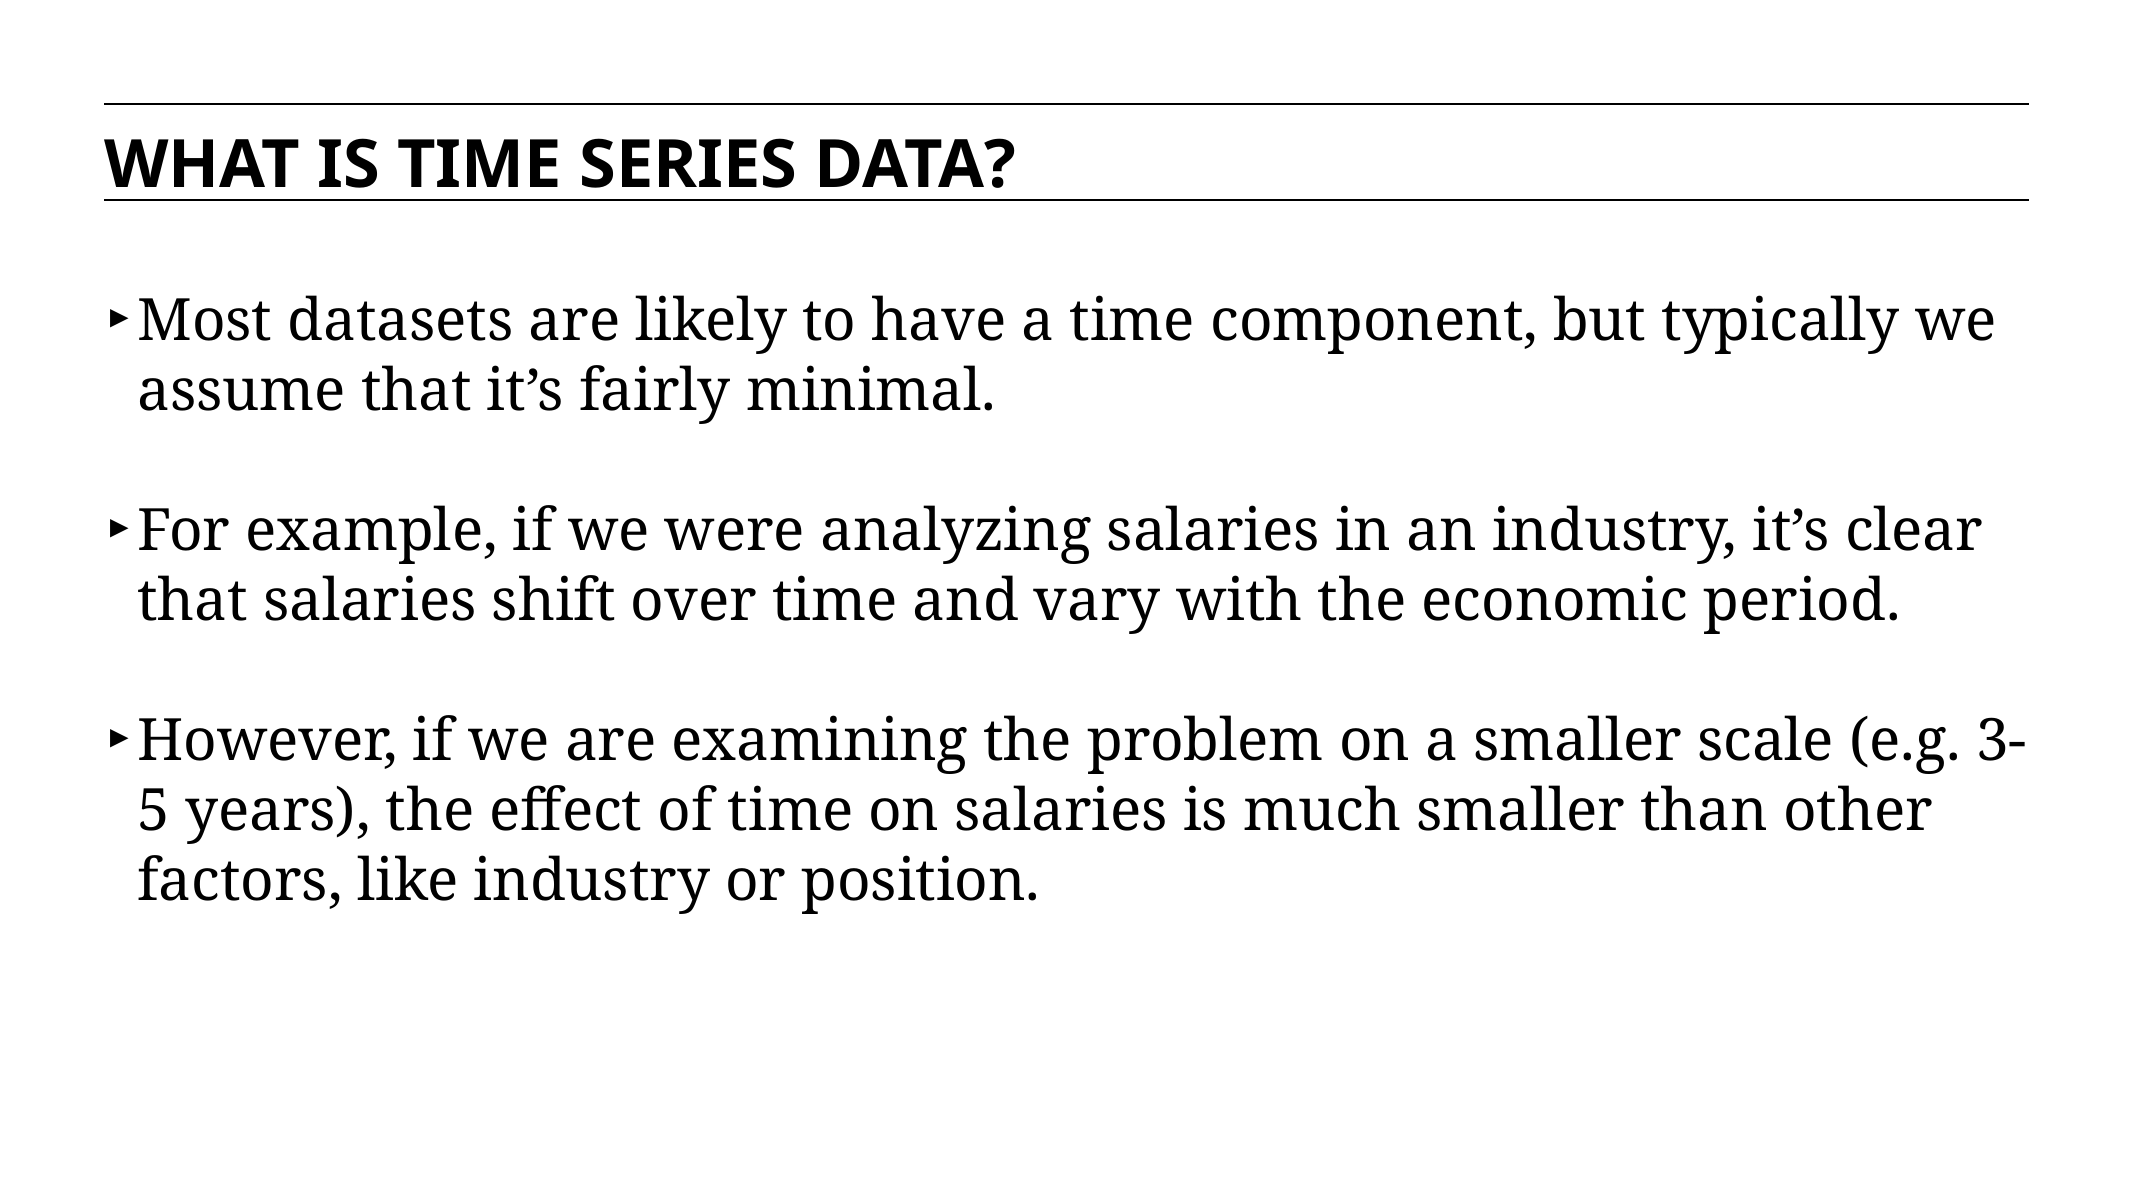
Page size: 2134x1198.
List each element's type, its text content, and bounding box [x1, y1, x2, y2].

list Most datasets are likely to have a time component, but typically we assume that it’s fairly minimal. For example, if we were analyzing salaries in an industry, it’s clear that salaries shift over time and vary with the economic period. However, if we are examining the problem on a smaller scale (e.g. 3-5 years), the effect of time on salaries is much smaller than other factors, like industry or position. [104, 212, 2030, 837]
text_box WHAT IS TIME SERIES DATA? [104, 120, 2030, 192]
